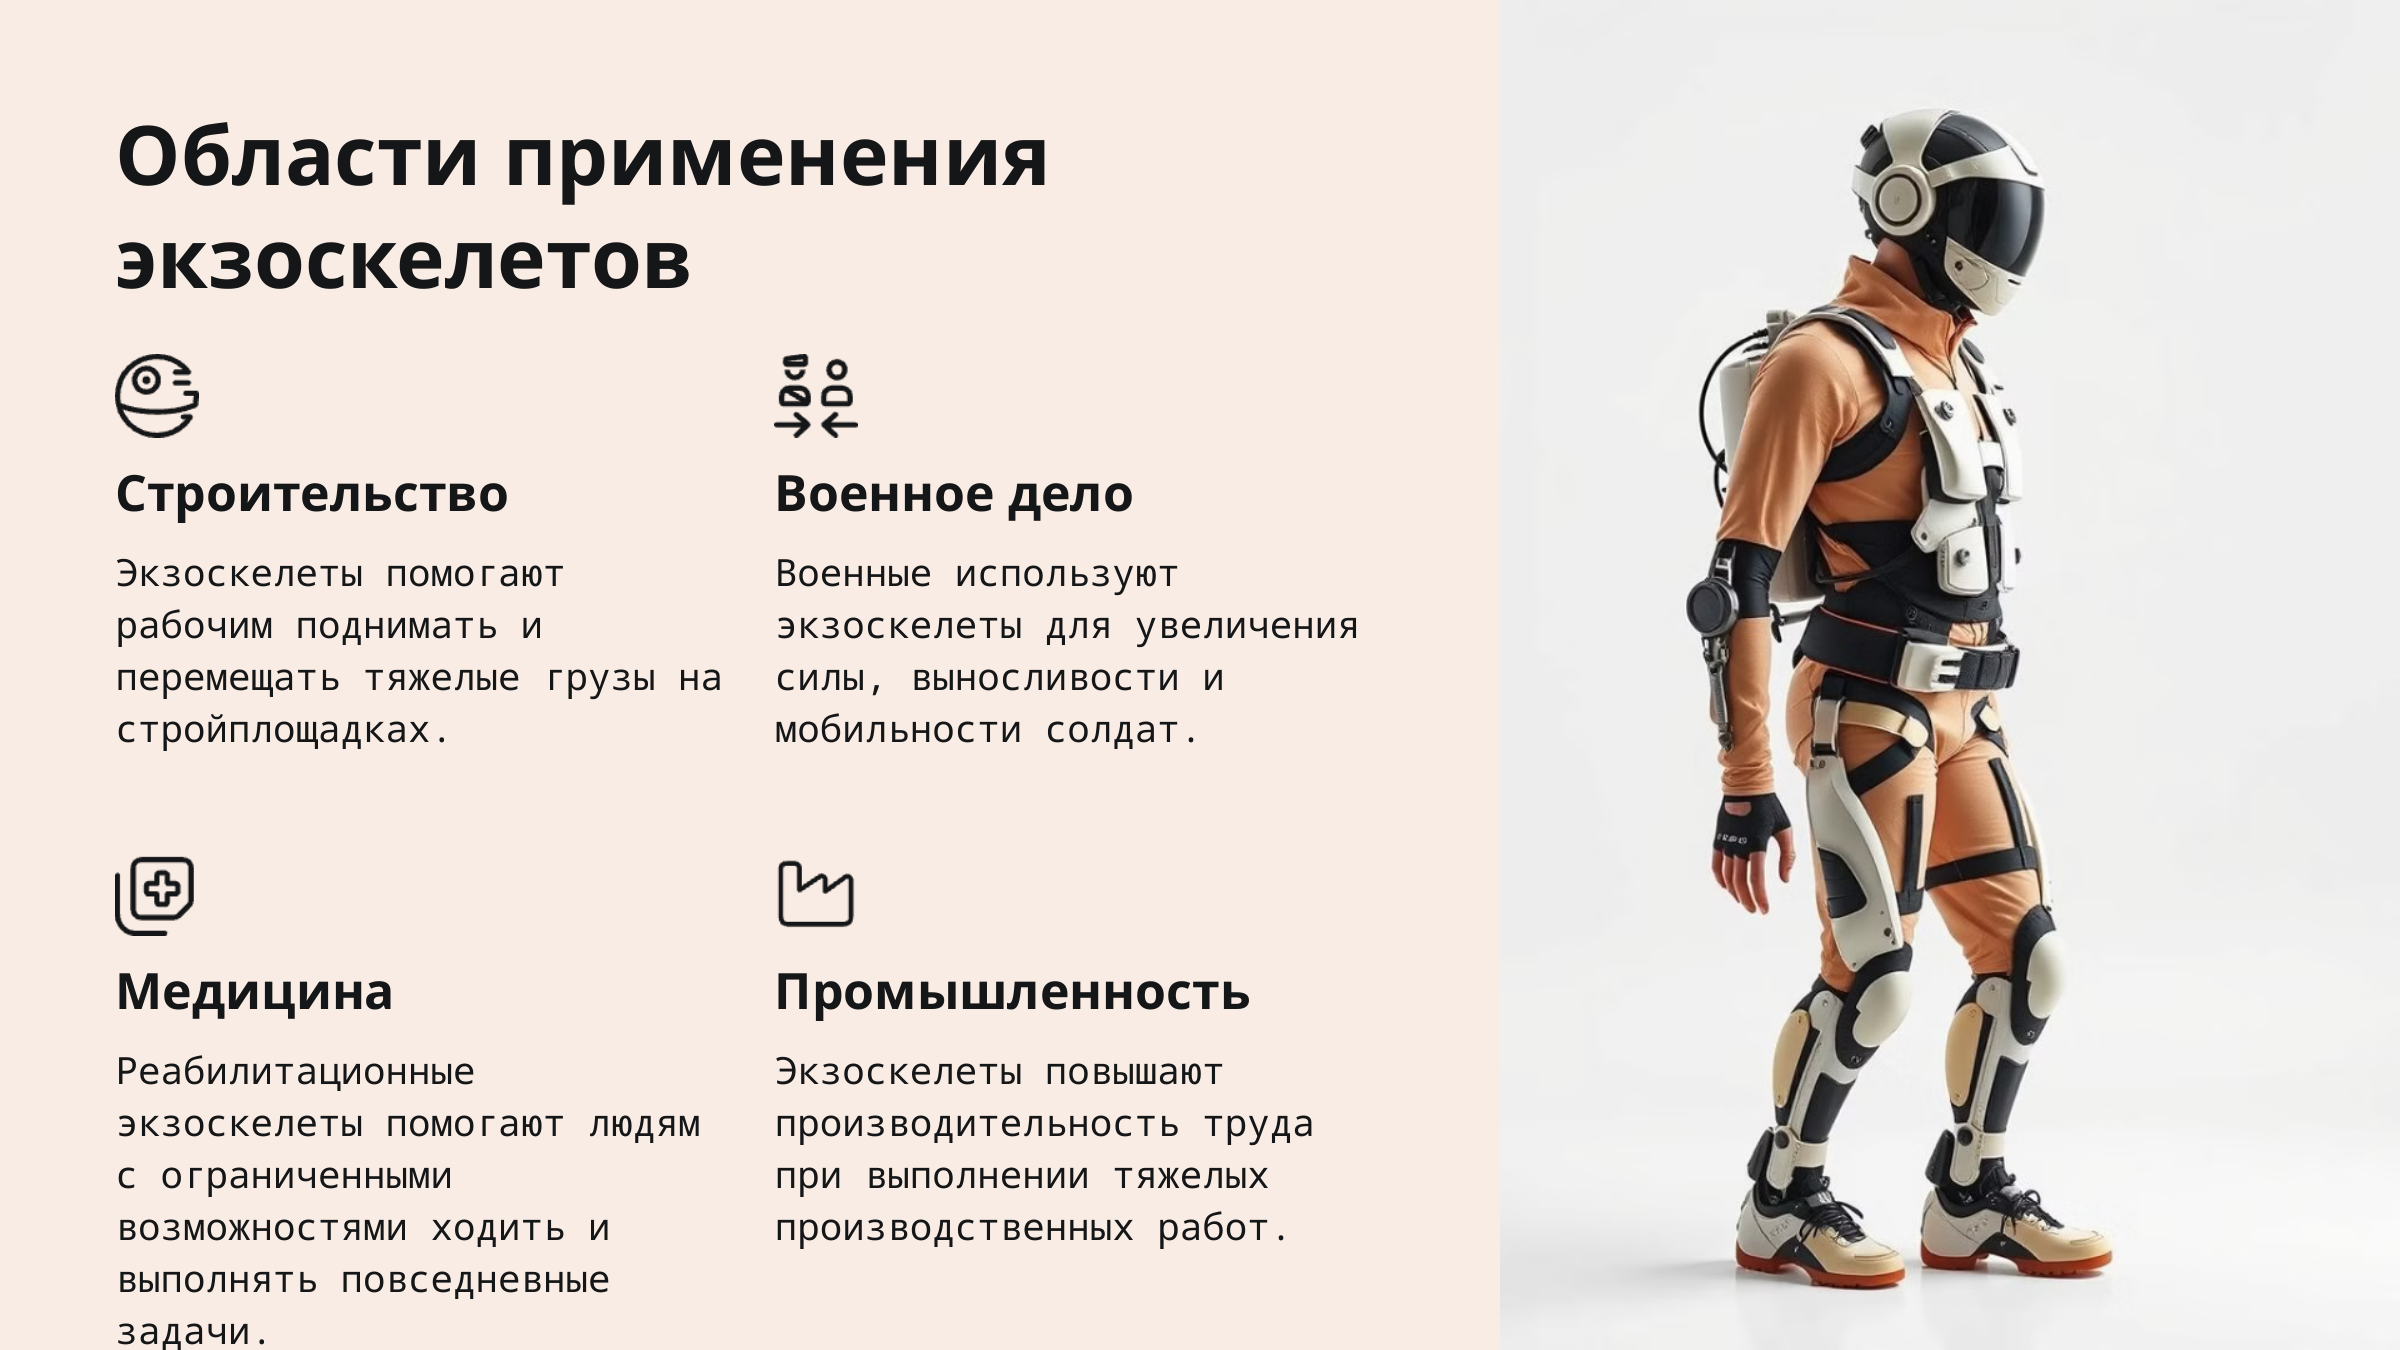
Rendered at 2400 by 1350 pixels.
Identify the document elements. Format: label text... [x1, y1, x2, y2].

picture [774, 852, 858, 936]
picture [115, 852, 199, 936]
text_box Области применения экзоскелетов [115, 98, 1385, 306]
text_box Строительство [115, 470, 529, 523]
text_box Экзоскелеты повышают производительность труда при выполнении тяжелых производственных работ. [774, 1039, 1385, 1252]
picture [115, 354, 199, 438]
text_box Промышленность [774, 968, 1197, 1021]
text_box Военное дело [774, 470, 1188, 523]
text_box Военные используют экзоскелеты для увеличения силы, выносливости и мобильности солдат. [774, 541, 1385, 754]
text_box Экзоскелеты помогают рабочим поднимать и перемещать тяжелые грузы на стройплощадках. [115, 541, 726, 701]
picture [774, 354, 858, 438]
text_box Медицина [115, 968, 529, 1021]
picture [1499, 0, 2400, 1350]
text_box Реабилитационные экзоскелеты помогают людям с ограниченными возможностями ходить и выполнять повседневные задачи. [115, 1039, 726, 1252]
